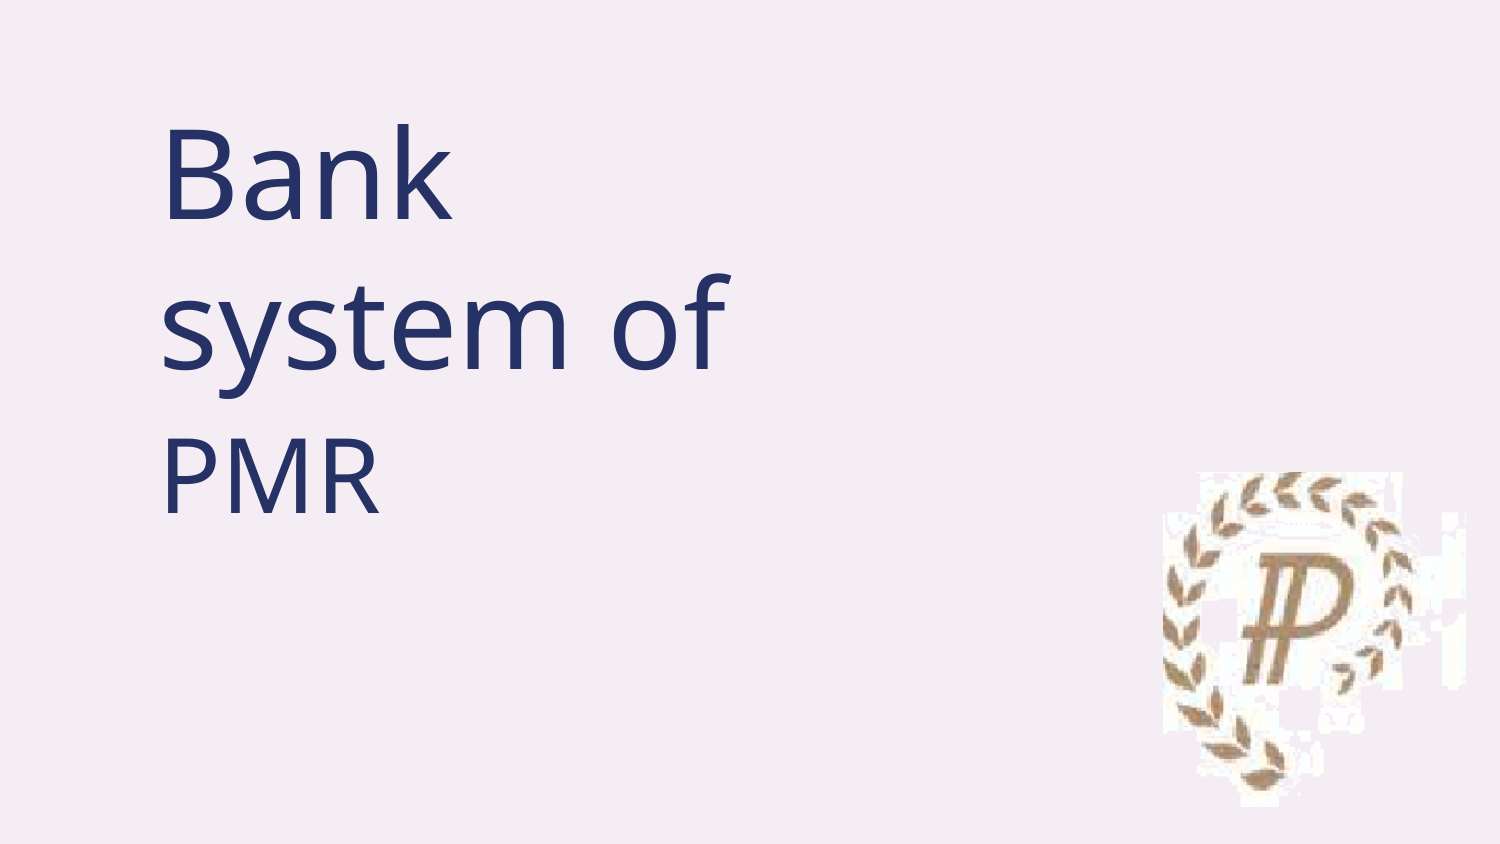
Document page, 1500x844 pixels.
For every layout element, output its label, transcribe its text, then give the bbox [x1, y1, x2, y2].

title Bank system of [143, 160, 947, 329]
title PMR [143, 395, 947, 550]
picture [1163, 472, 1466, 808]
